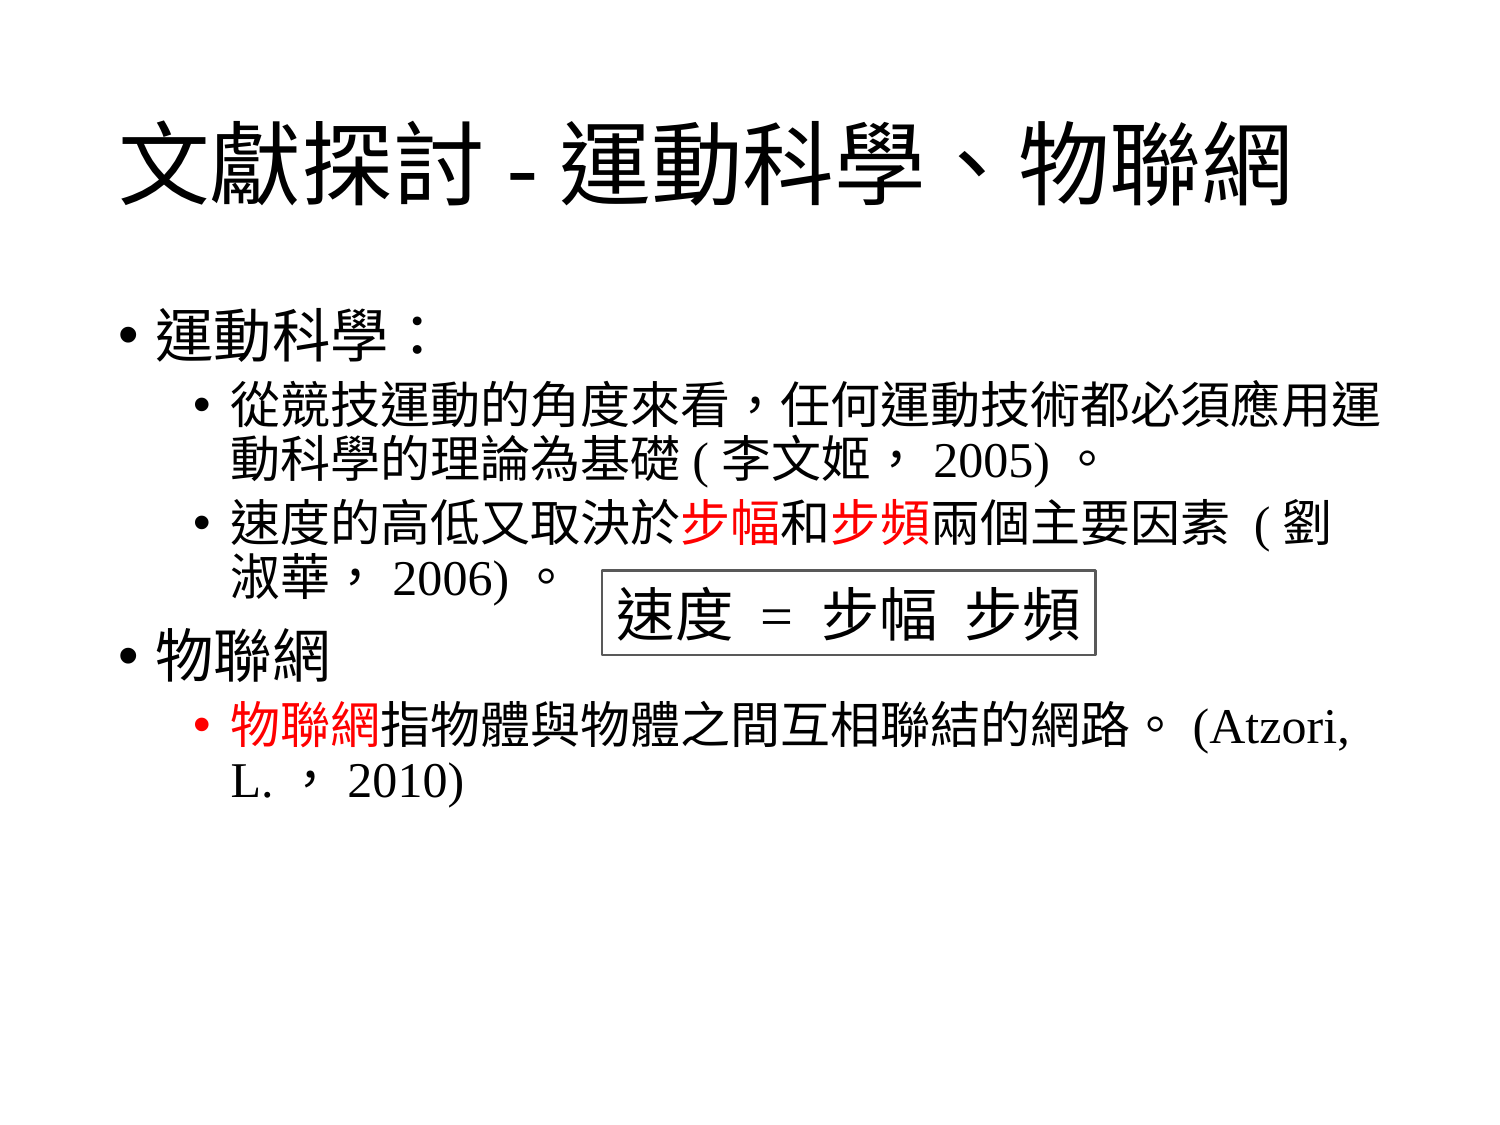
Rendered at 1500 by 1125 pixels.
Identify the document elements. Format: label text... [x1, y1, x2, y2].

title 文獻探討-運動科學、物聯網 [103, 59, 1397, 278]
list 運動科學： 從競技運動的角度來看，任何運動技術都必須應用運動科學的理論為基礎(李文姬，2005)。 速度的高低又取決於步幅和步頻兩個主要因素 (劉淑華，2006)。 物聯網 物聯網指物體與物體之間互相聯結的網路。(Atzori, L.，2010) [103, 299, 1397, 1014]
